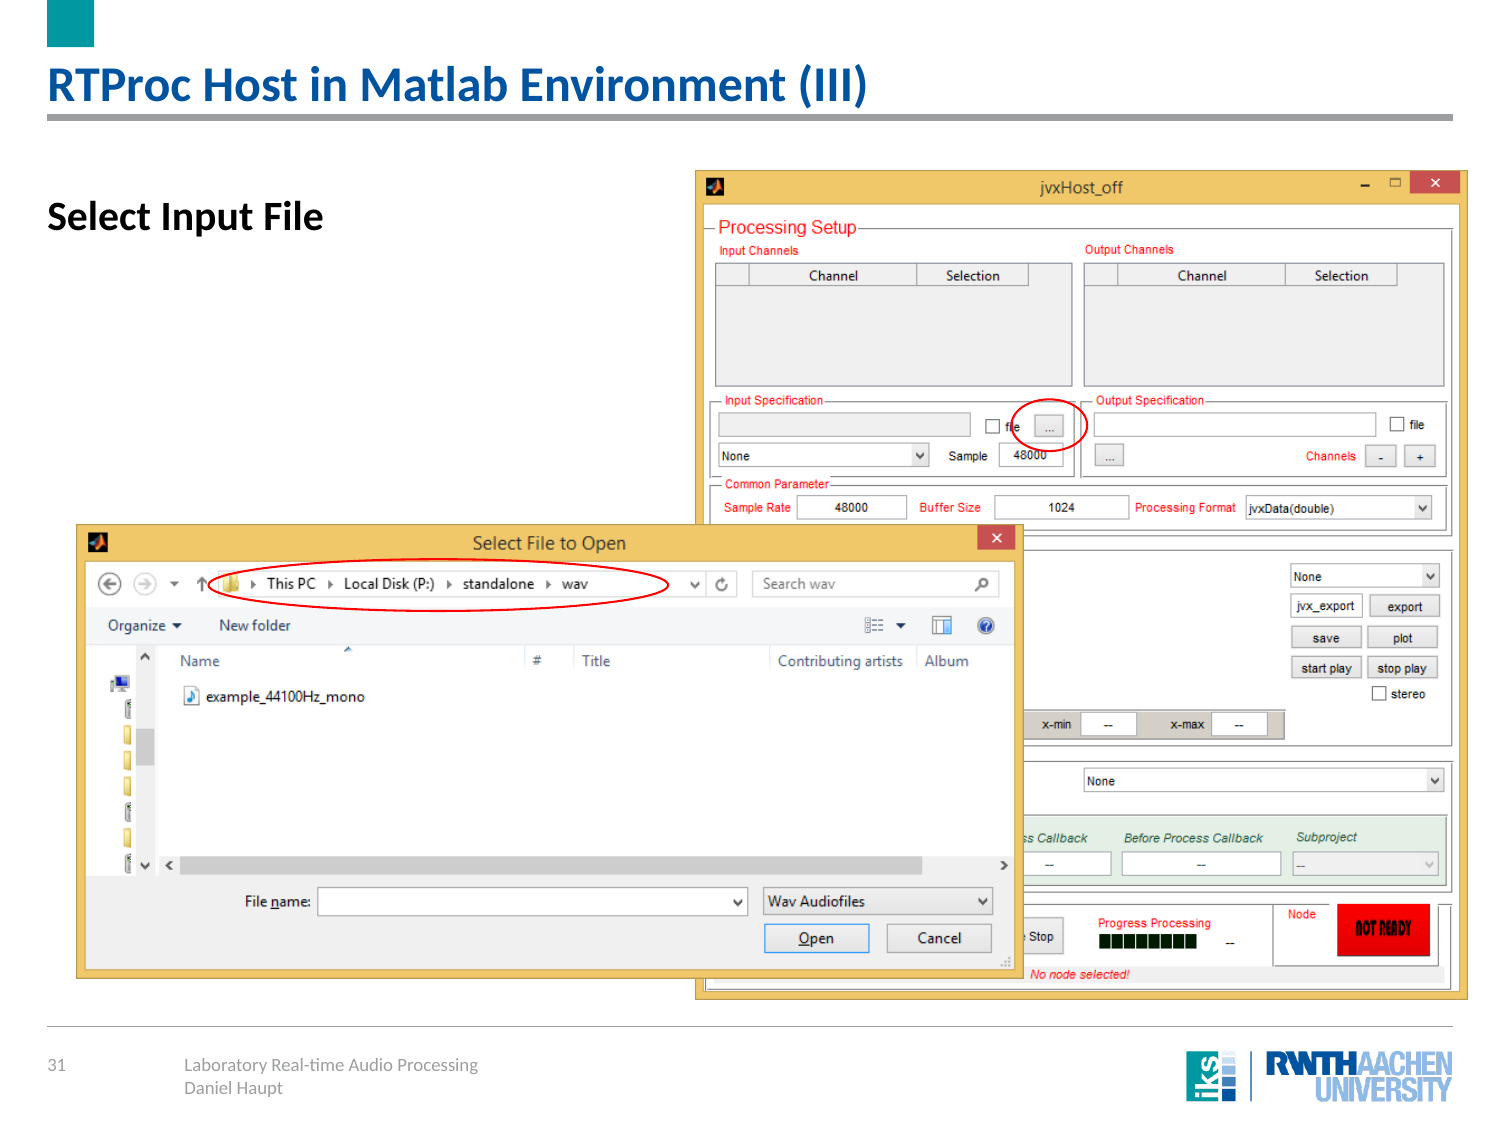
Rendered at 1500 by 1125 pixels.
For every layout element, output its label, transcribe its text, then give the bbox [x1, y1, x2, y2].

title RTProc Host in Matlab Environment (III) [47, 46, 1453, 113]
list Select Input File [47, 188, 695, 231]
picture [1171, 1026, 1467, 1125]
picture [75, 170, 1468, 1000]
